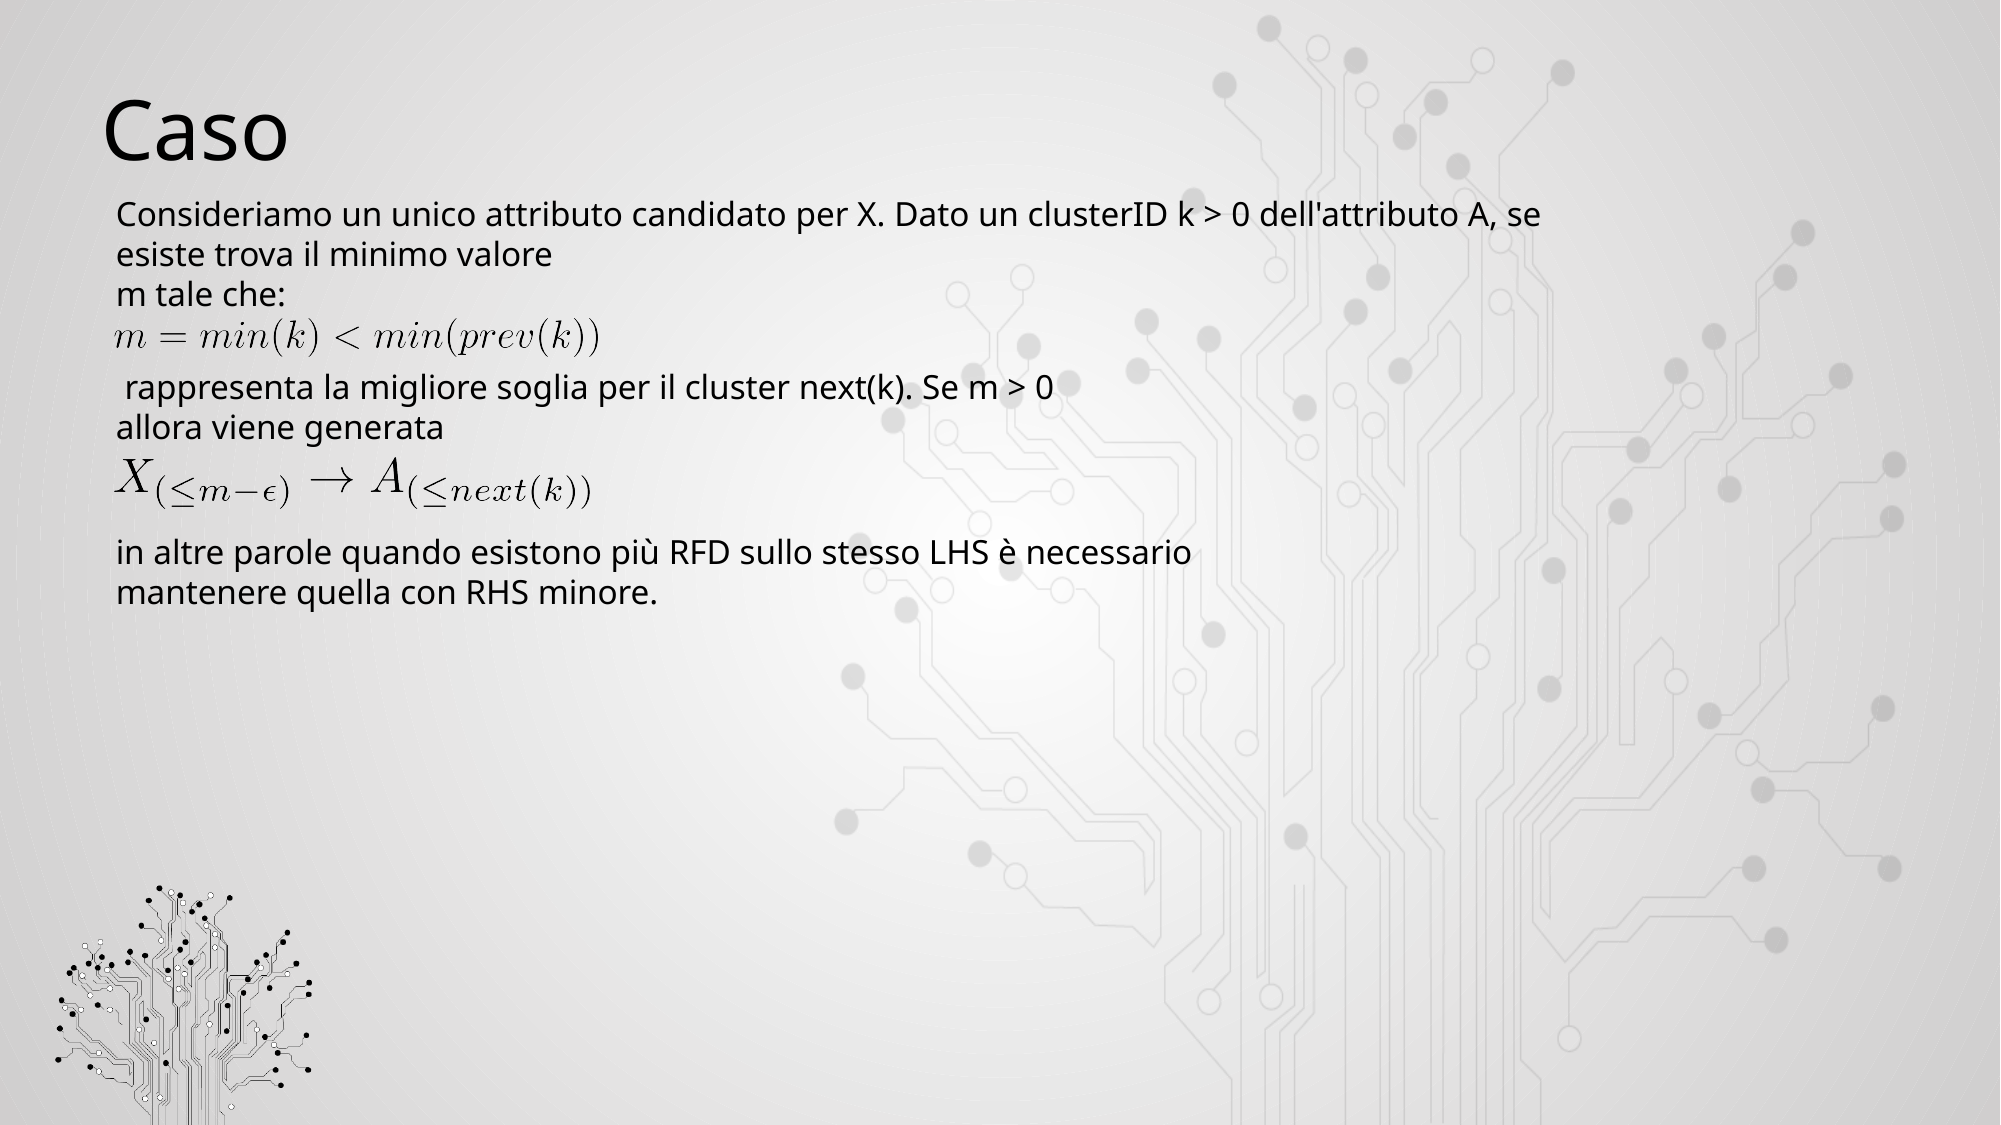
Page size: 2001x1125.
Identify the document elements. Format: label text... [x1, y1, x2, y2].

picture [114, 317, 599, 357]
picture [114, 457, 590, 509]
text_box [688, 0, 2000, 1125]
text_box Consideriamo un unico attributo candidato per X. Dato un clusterID k > 0 dell'attributo A, se esiste trova il minimo valore m tale che: [100, 186, 1647, 324]
picture [20, 879, 348, 1125]
text_box in altre parole quando esistono più RFD sullo stesso LHS è necessario mantenere quella con RHS minore. [100, 517, 1406, 625]
